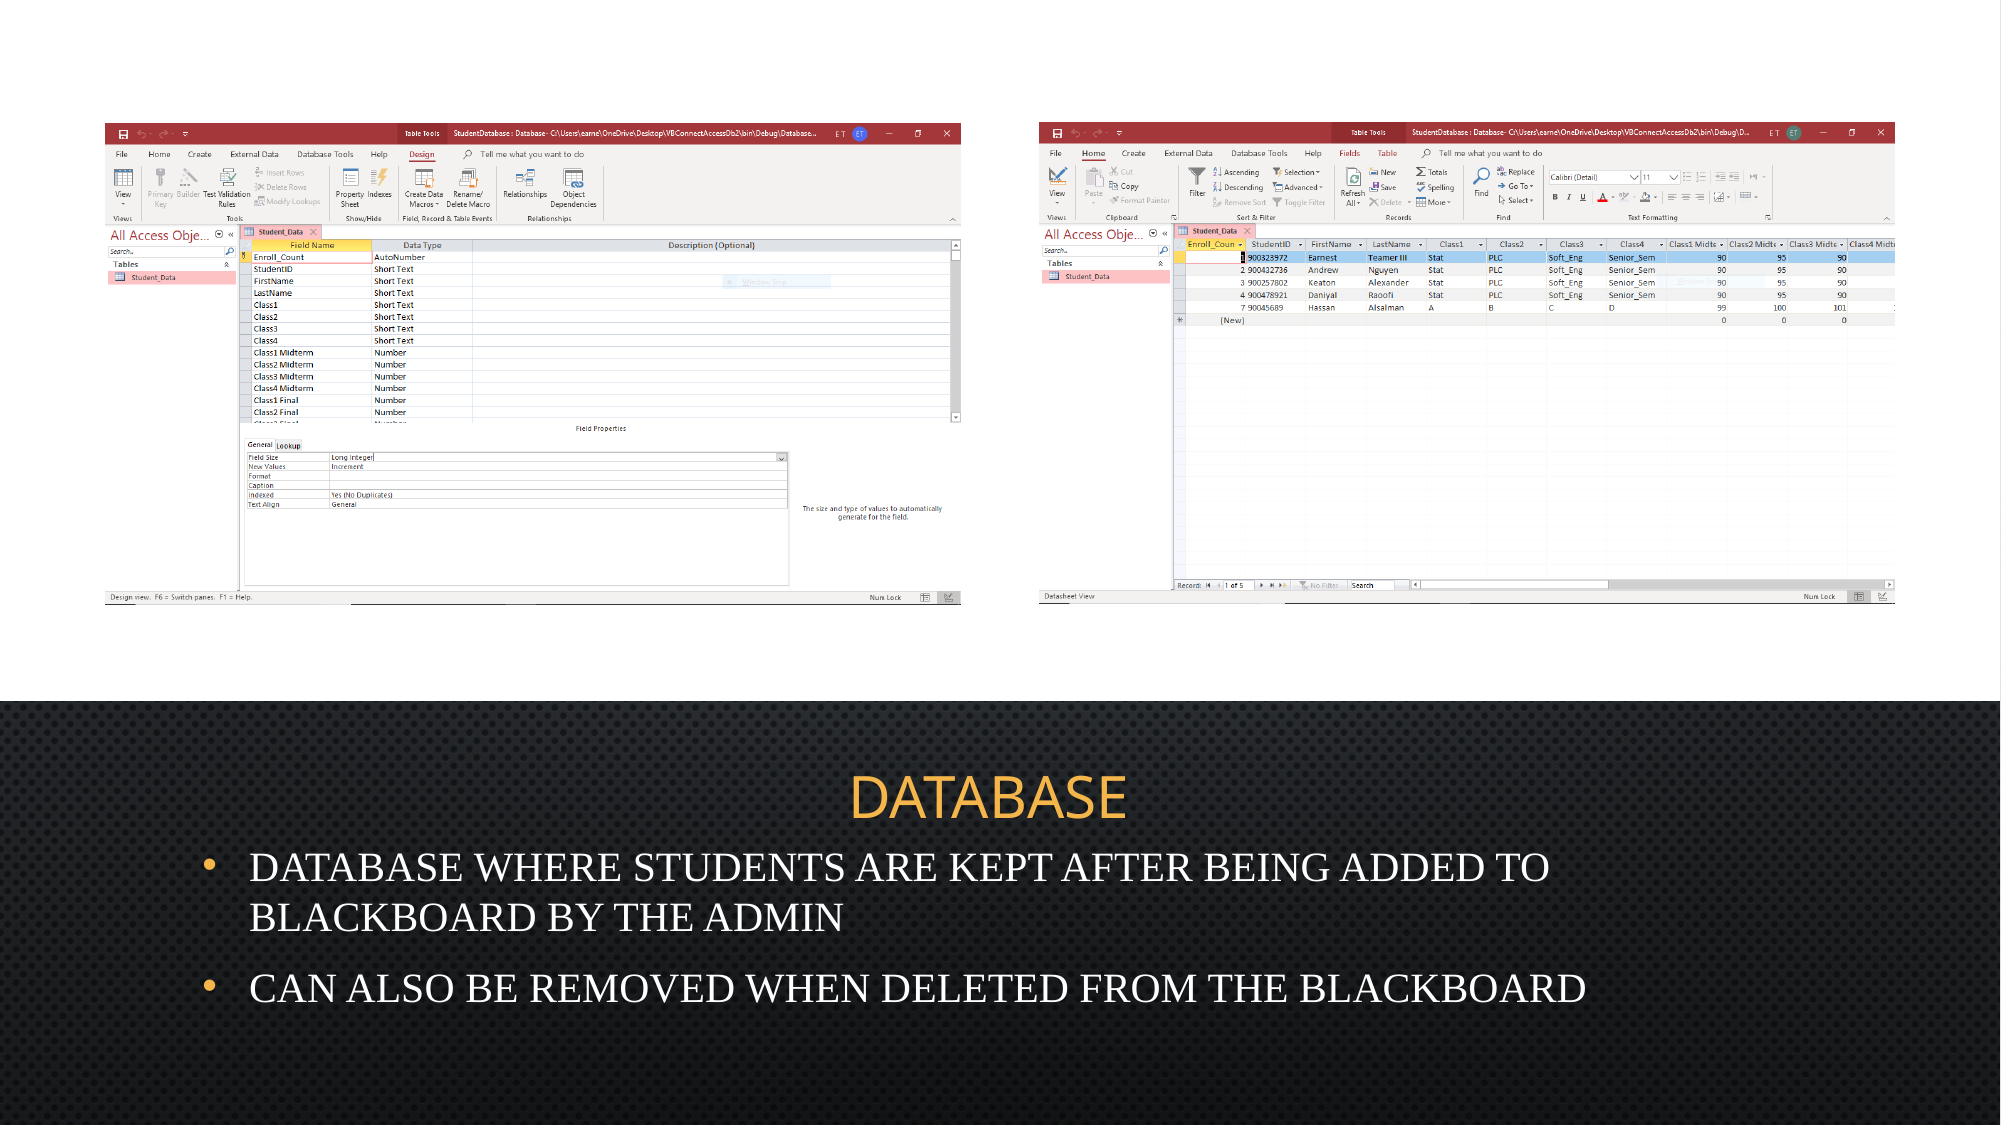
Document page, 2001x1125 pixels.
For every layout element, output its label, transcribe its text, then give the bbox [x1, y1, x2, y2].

picture [104, 122, 961, 605]
picture [0, 0, 2001, 1125]
text_box [0, 0, 2000, 701]
title DATABASE [152, 752, 1826, 838]
text_box Database where students are kept after being added to blackboard by the admin Can also be removed when deleted from the blackboard [187, 777, 1813, 1072]
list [1039, 122, 1896, 604]
